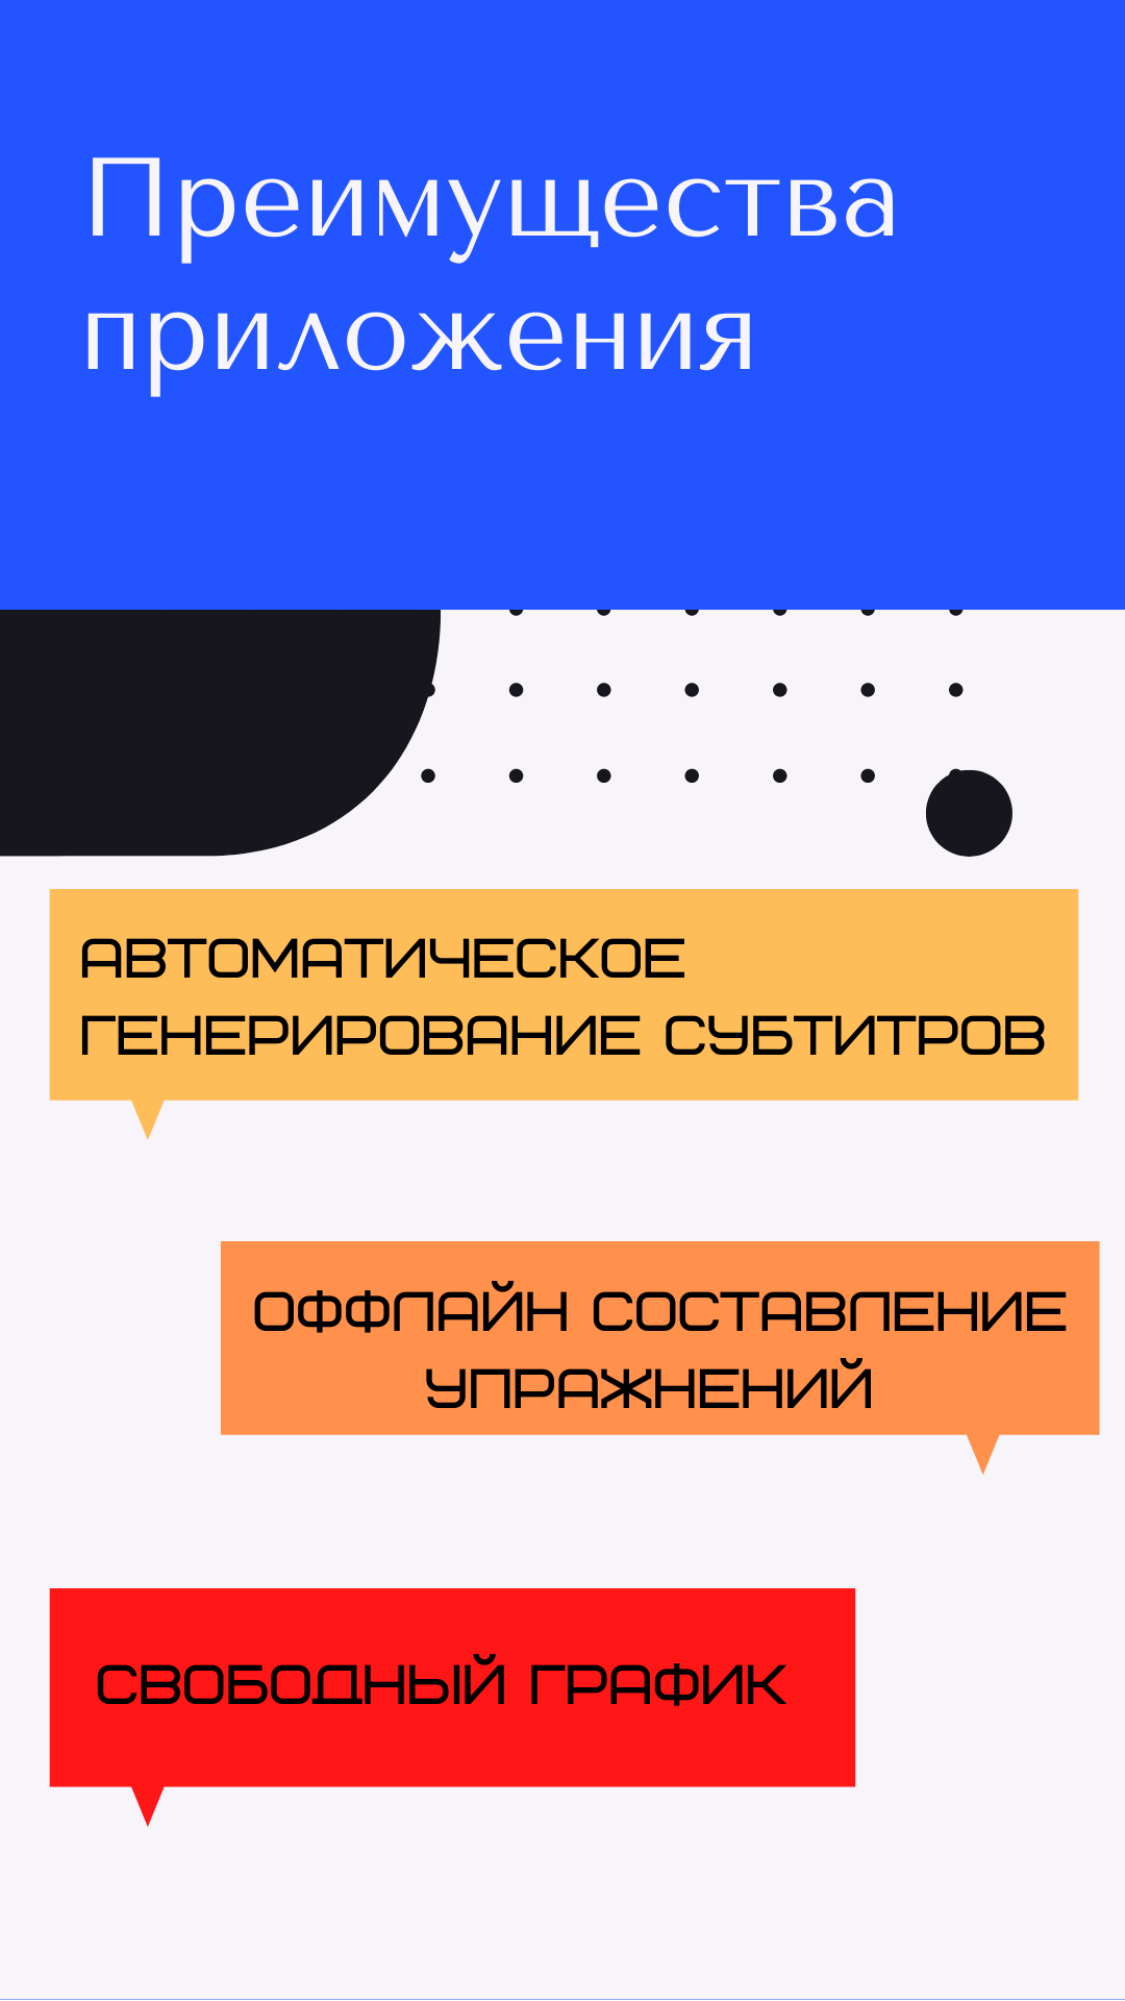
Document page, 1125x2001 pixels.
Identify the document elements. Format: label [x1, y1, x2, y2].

list [0, 0, 1125, 2000]
